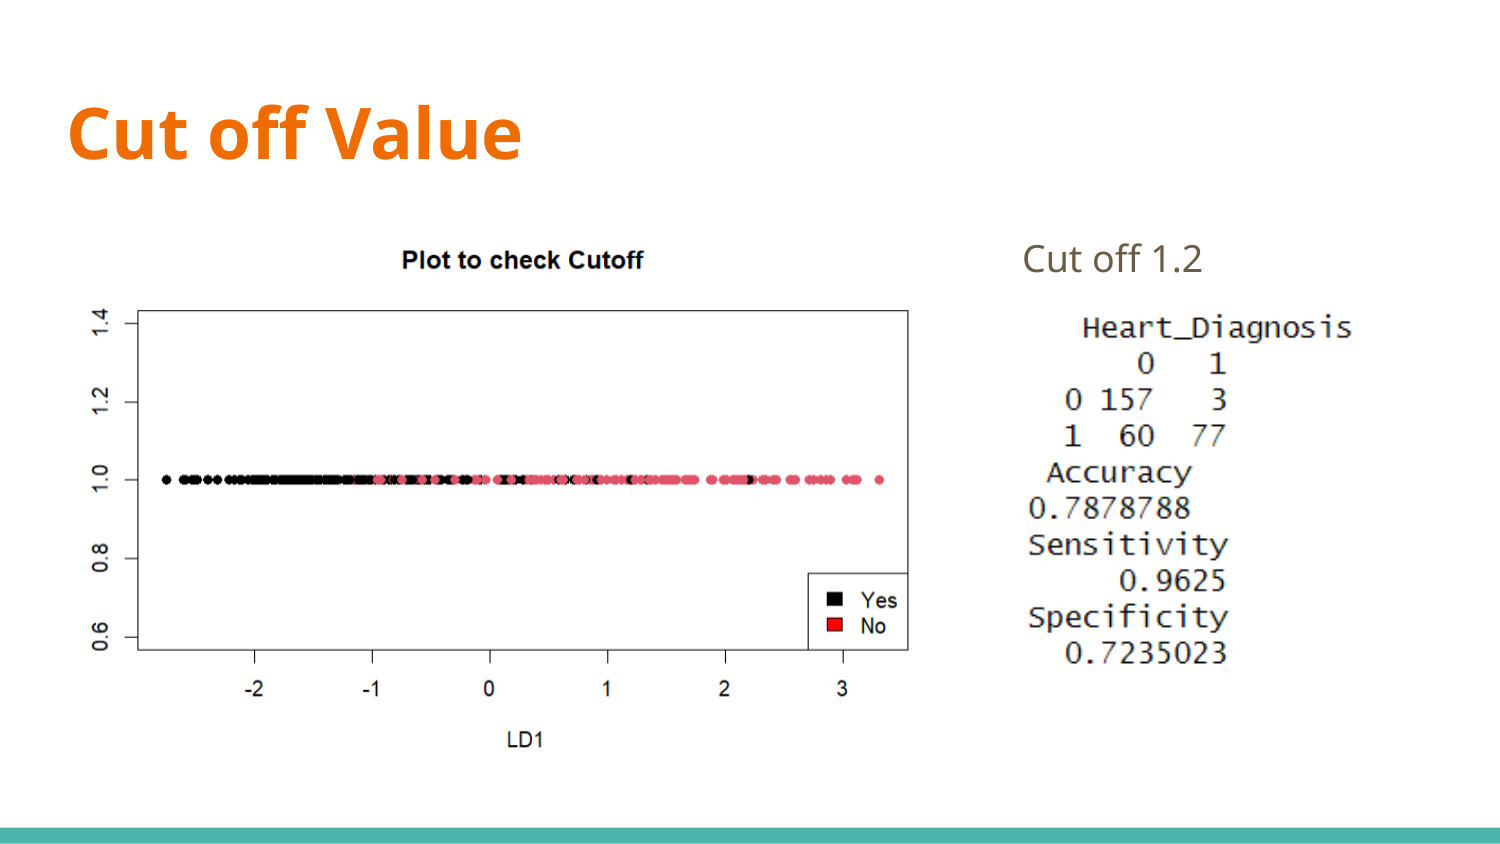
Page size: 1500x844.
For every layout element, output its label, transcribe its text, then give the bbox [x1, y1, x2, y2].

picture [1006, 291, 1399, 691]
picture [60, 223, 953, 759]
title Cut off Value [51, 72, 1449, 189]
list Cut off 1.2 [1007, 213, 1361, 290]
